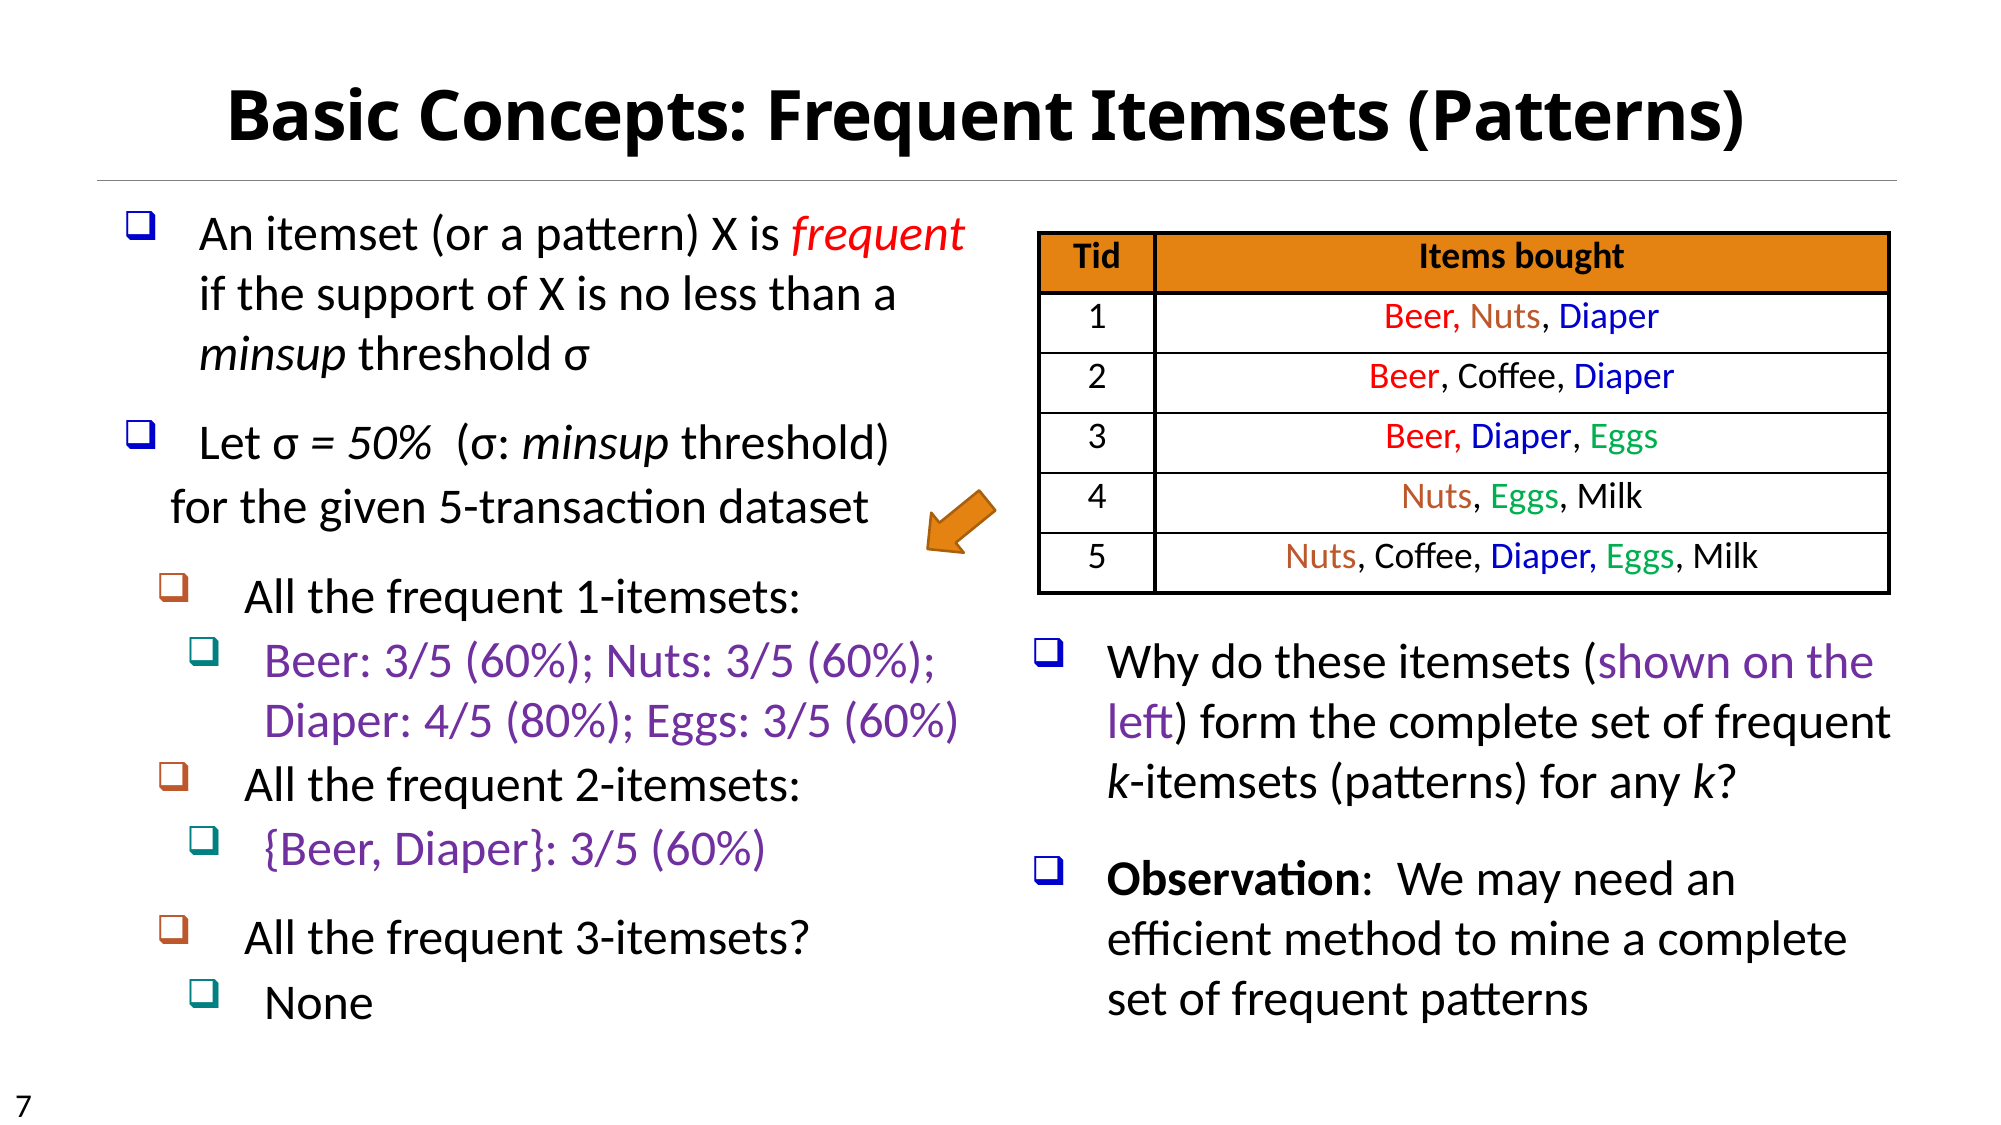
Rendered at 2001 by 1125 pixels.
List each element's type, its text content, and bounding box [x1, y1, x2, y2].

table_cell Beer, Coffee, Diaper [1157, 354, 1887, 412]
text_box Why do these itemsets (shown on the left) form the complete set of frequent k-itemsets (patterns) for any k? Observation: We may need an efficient method to mine a complete set of frequent patterns [1016, 620, 1912, 1022]
list An itemset (or a pattern) X is frequent if the support of X is no less than a minsup threshold σ Let σ = 50% (σ: minsup threshold) for the given 5-transaction dataset All the frequent 1-itemsets: Beer: 3/5 (60%); Nuts: 3/5 (60%); Diaper: 4/5 (80%); Eggs: 3/5 (60%) All the frequent 2-itemsets: {Beer, Diaper}: 3/5 (60%) All the frequent 3-itemsets? None [108, 193, 1004, 993]
table_cell Beer, Nuts, Diaper [1157, 295, 1887, 352]
table_cell 5 [1041, 534, 1153, 564]
text_box [1016, 564, 1924, 971]
table_cell Nuts, Eggs, Milk [1157, 474, 1887, 532]
table_header Tid [1041, 235, 1153, 291]
title Basic Concepts: Frequent Itemsets (Patterns) [71, 37, 1900, 163]
table_cell 3 [1041, 414, 1153, 472]
table_cell 1 [1041, 295, 1153, 352]
table_cell Beer, Diaper, Eggs [1157, 414, 1887, 472]
table_cell 2 [1041, 354, 1153, 412]
table_cell 4 [1041, 474, 1153, 532]
table_header Items bought [1157, 235, 1887, 291]
text_box [926, 489, 997, 554]
table_cell Nuts, Coffee, Diaper, Eggs, Milk [1157, 534, 1887, 564]
